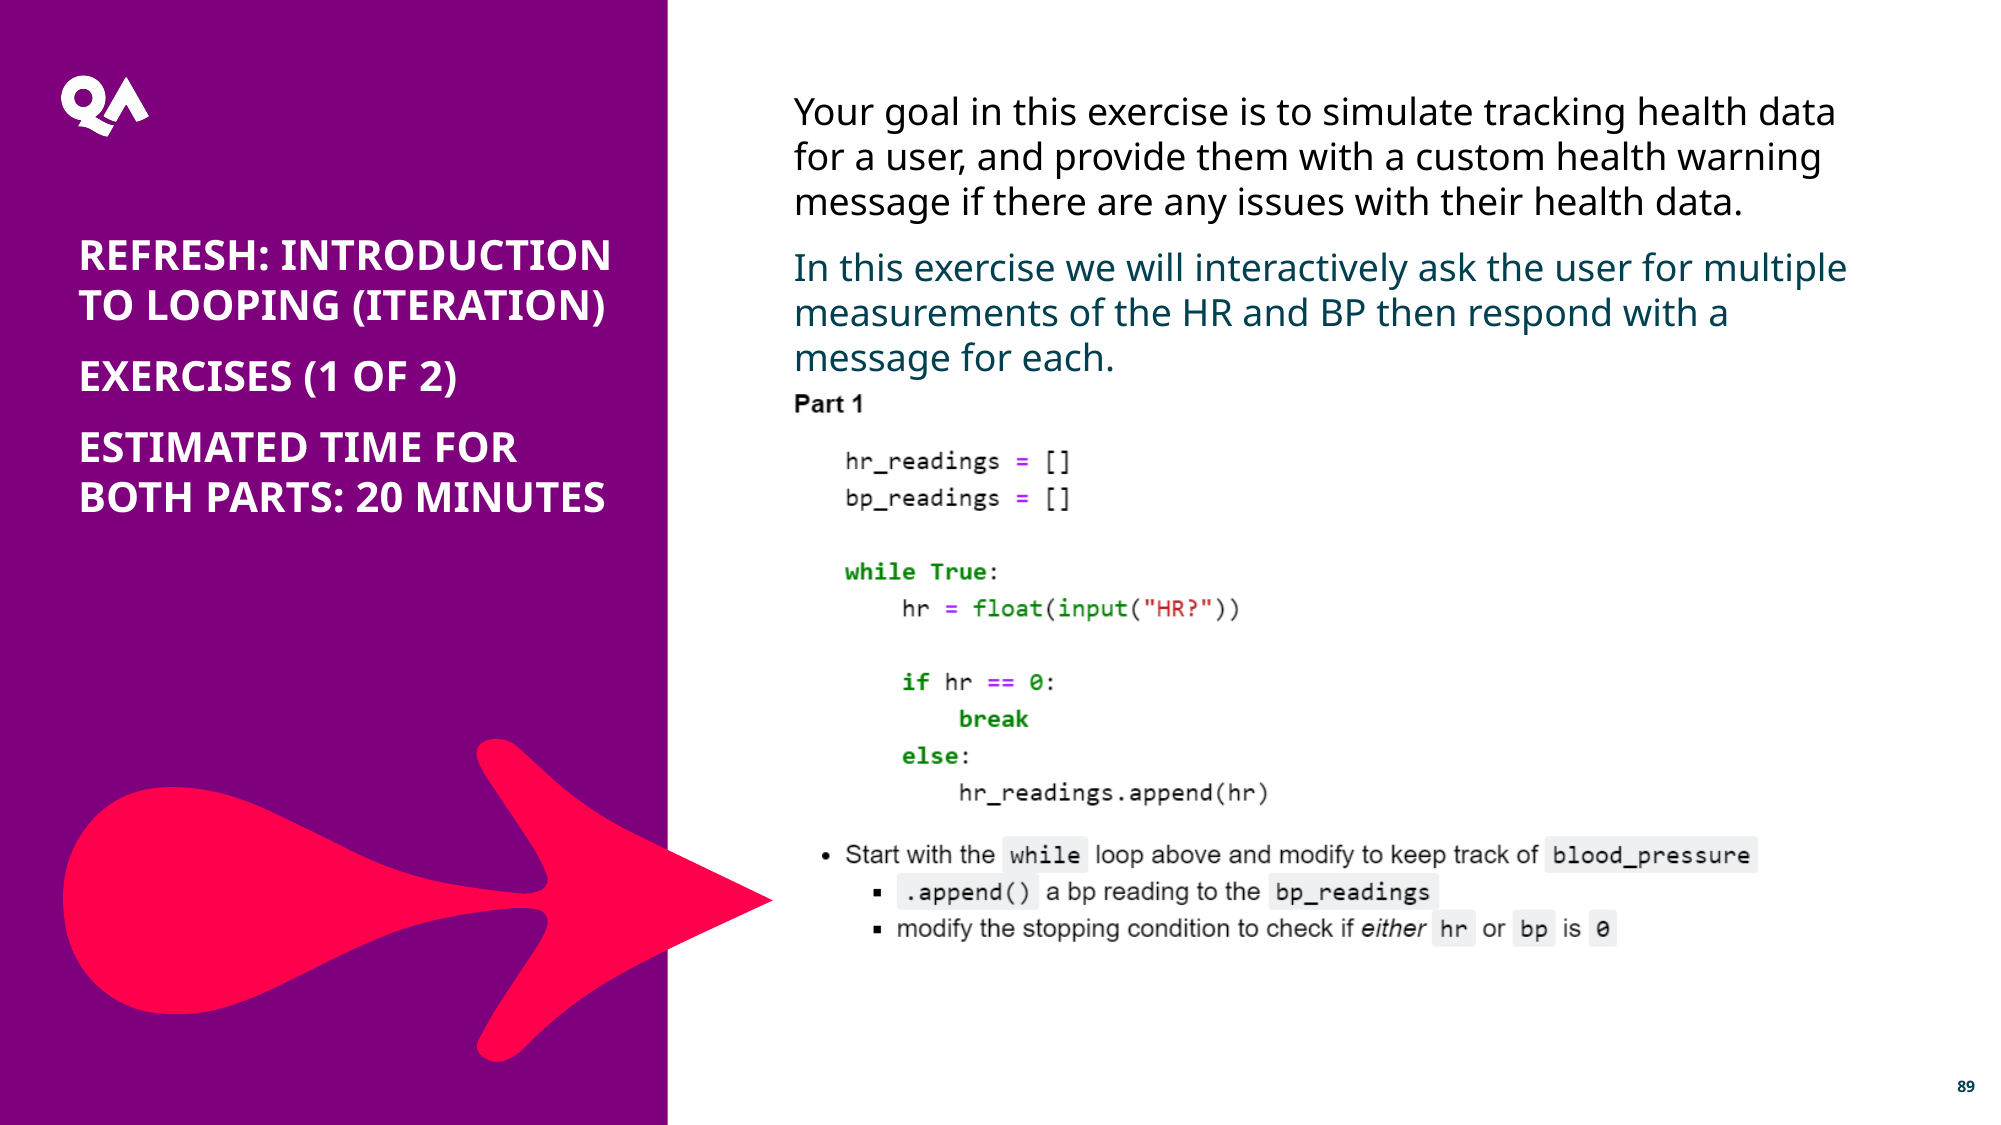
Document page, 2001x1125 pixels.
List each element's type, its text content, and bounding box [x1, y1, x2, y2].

picture [44, 61, 166, 148]
picture [778, 382, 1784, 964]
list Refresh: Introduction to Looping (iteration) Exercises (1 of 2) Estimated time for both parts: 20 minutes [63, 221, 628, 673]
list Your goal in this exercise is to simulate tracking health data for a user, and provide them with a custom health warning message if there are any issues with their health data. In this exercise we will interactively ask the user for multiple measurements of the HR and BP then respond with a message for each. [778, 80, 1911, 1069]
slide_number 89 [1846, 1068, 1976, 1098]
